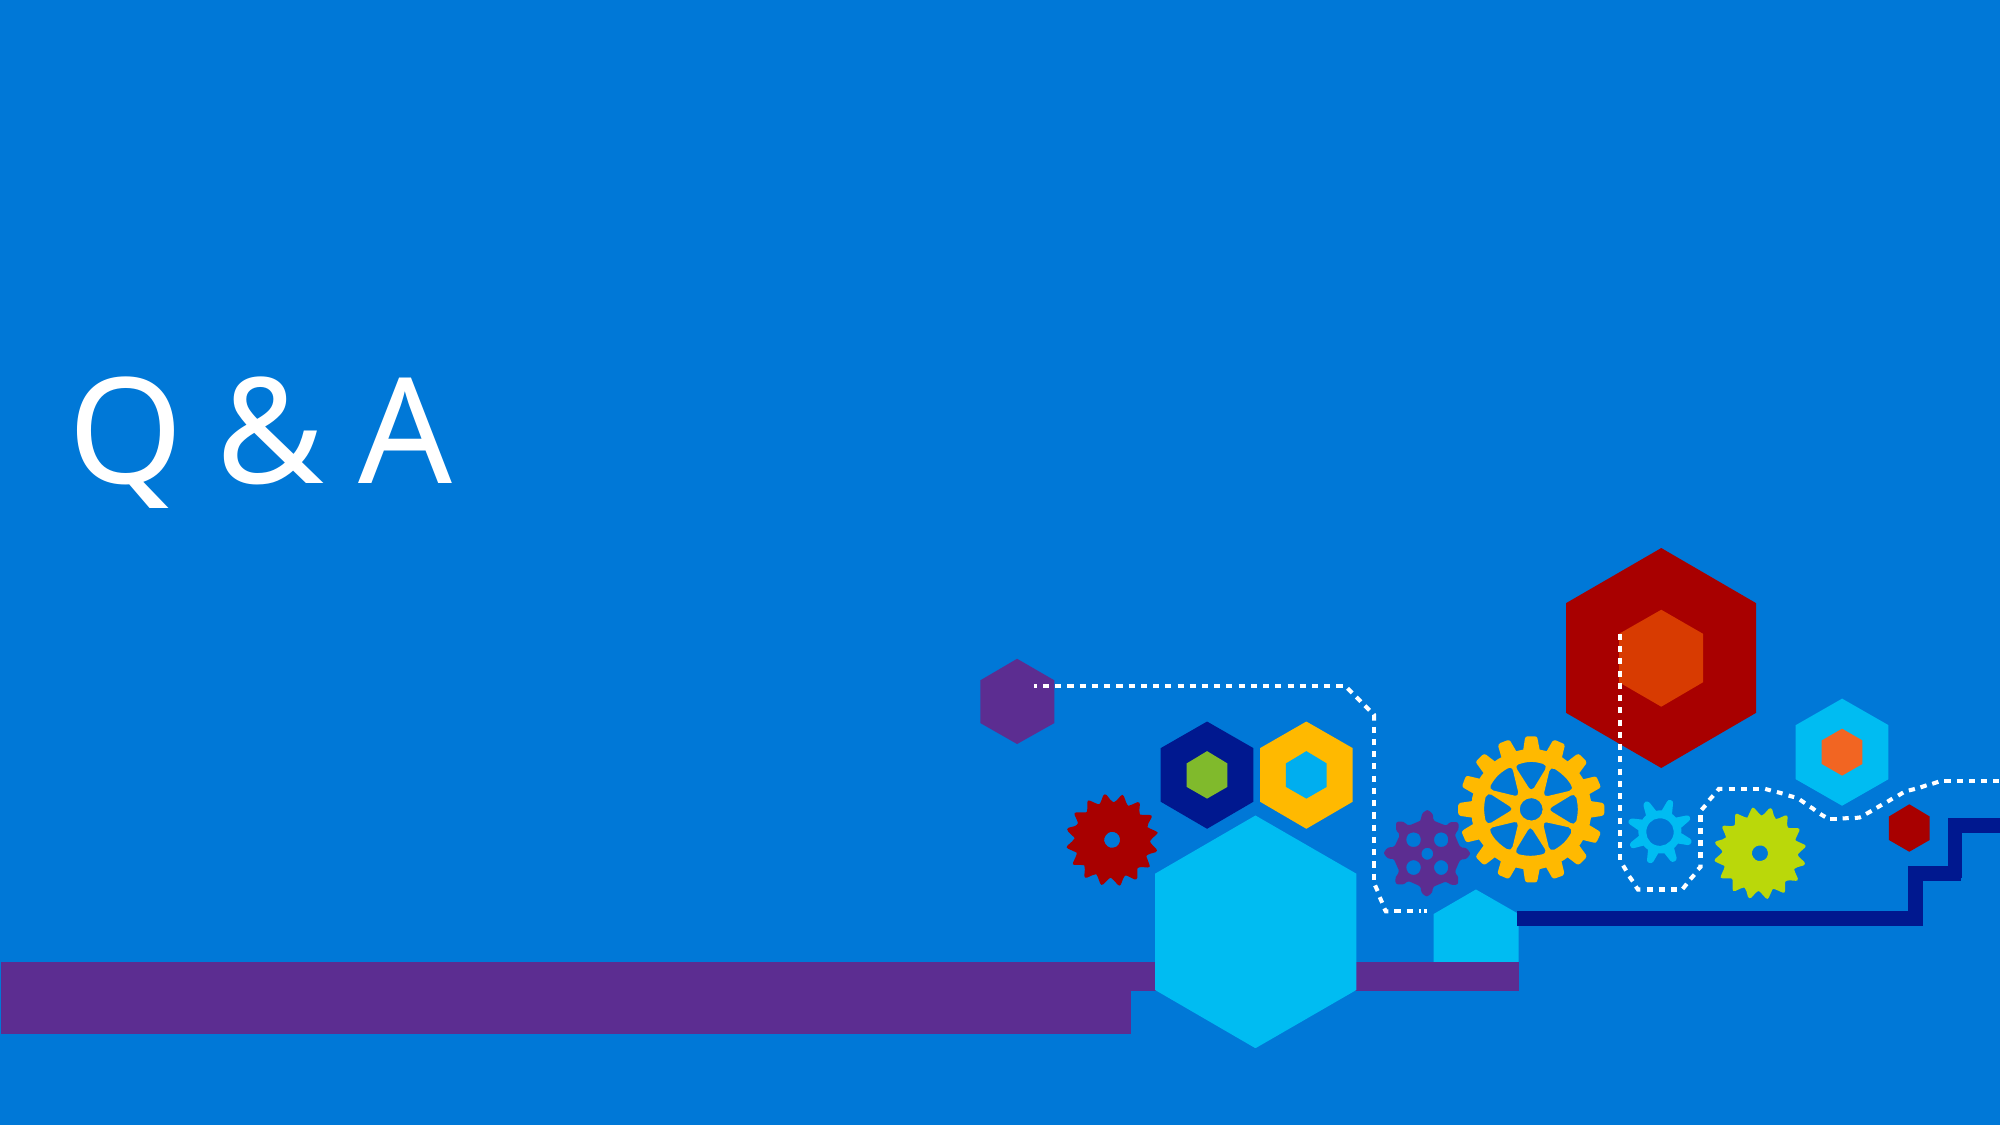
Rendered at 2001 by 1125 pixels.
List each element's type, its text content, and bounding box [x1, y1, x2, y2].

title Q & A [44, 341, 1221, 532]
